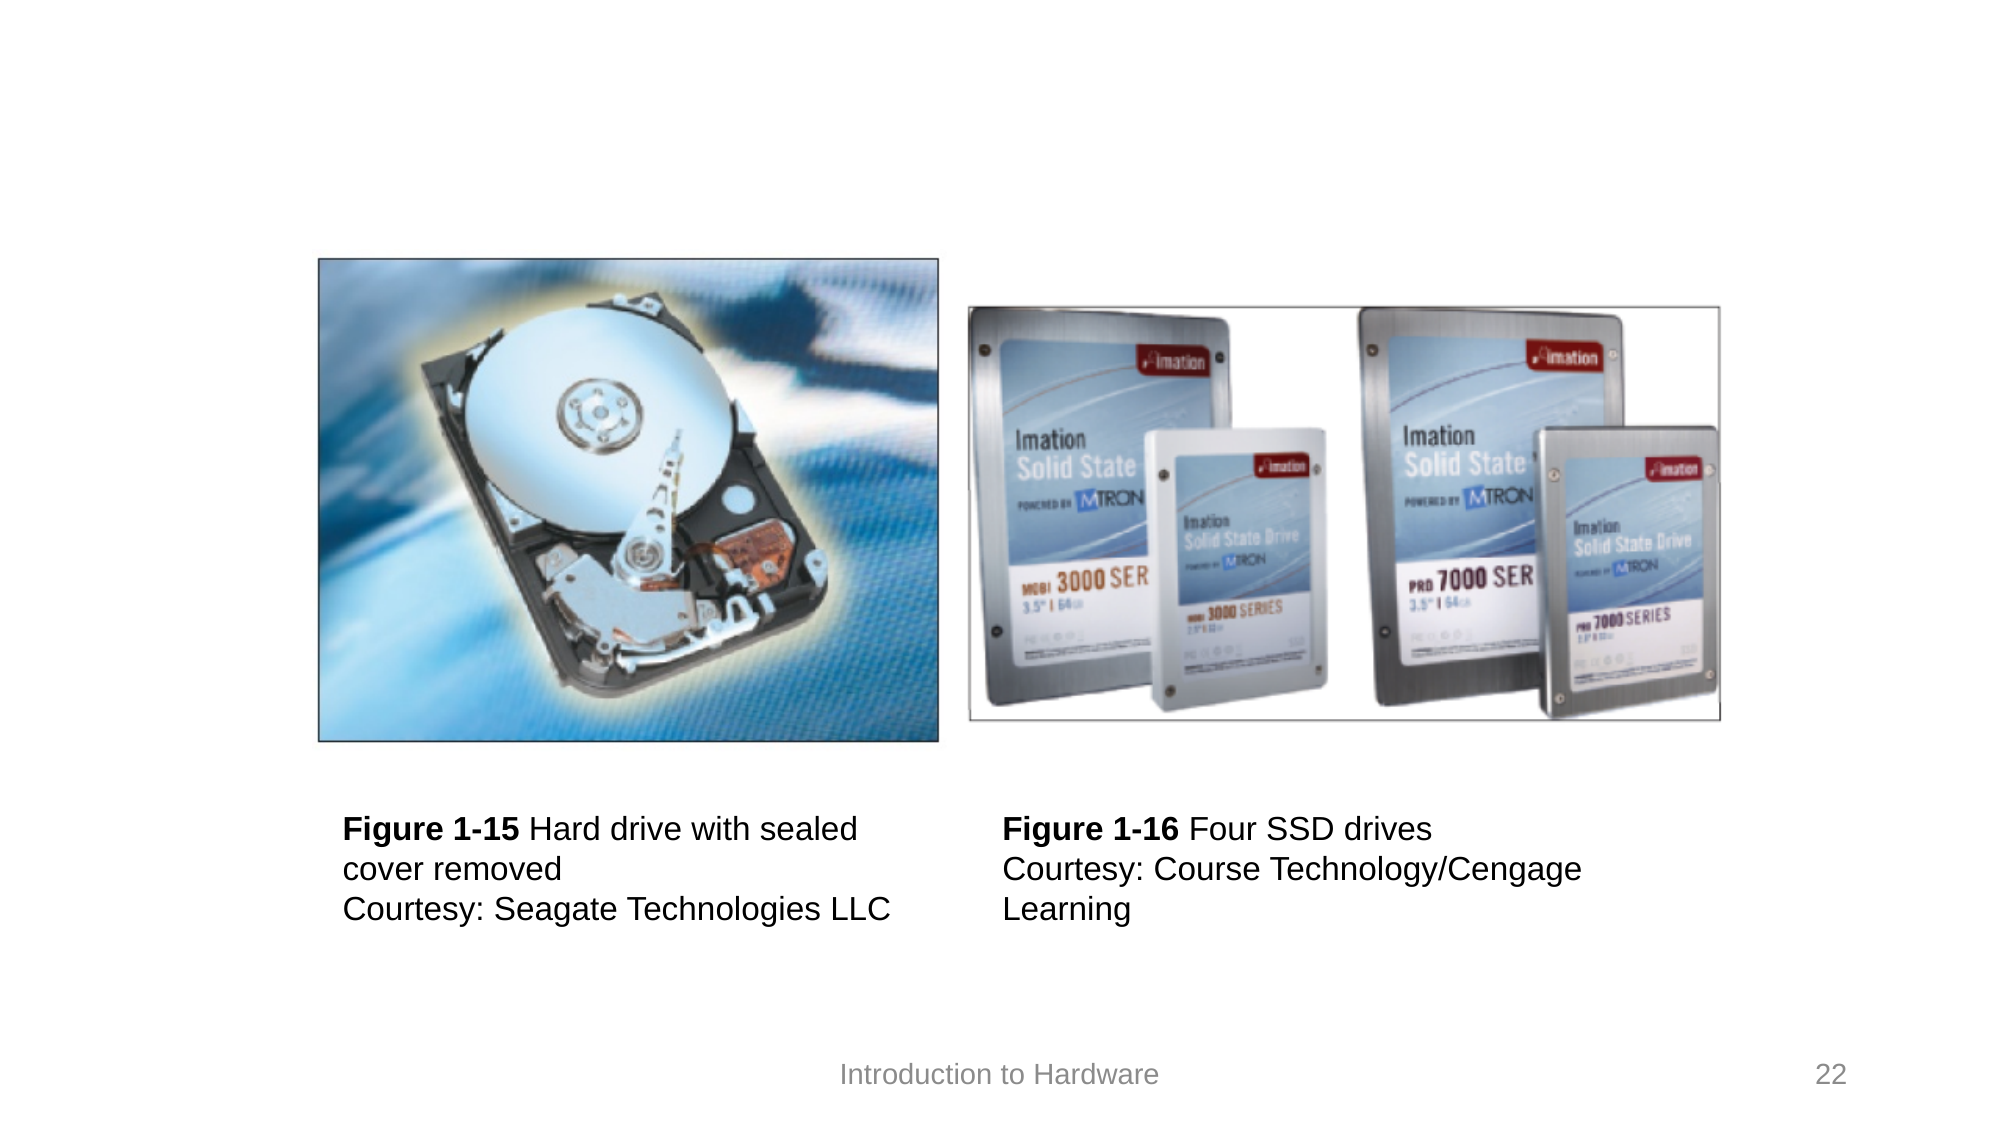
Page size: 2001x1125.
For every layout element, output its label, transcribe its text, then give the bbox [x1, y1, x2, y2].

picture [962, 299, 1729, 729]
text_box Figure 1-15 Hard drive with sealed cover removed Courtesy: Seagate Technologies LLC [327, 799, 907, 935]
slide_number 22 [1412, 1042, 1863, 1103]
text_box Figure 1-16 Four SSD drives Courtesy: Course Technology/Cengage Learning [987, 799, 1688, 935]
picture [312, 249, 947, 755]
footer Introduction to Hardware [662, 1042, 1338, 1103]
